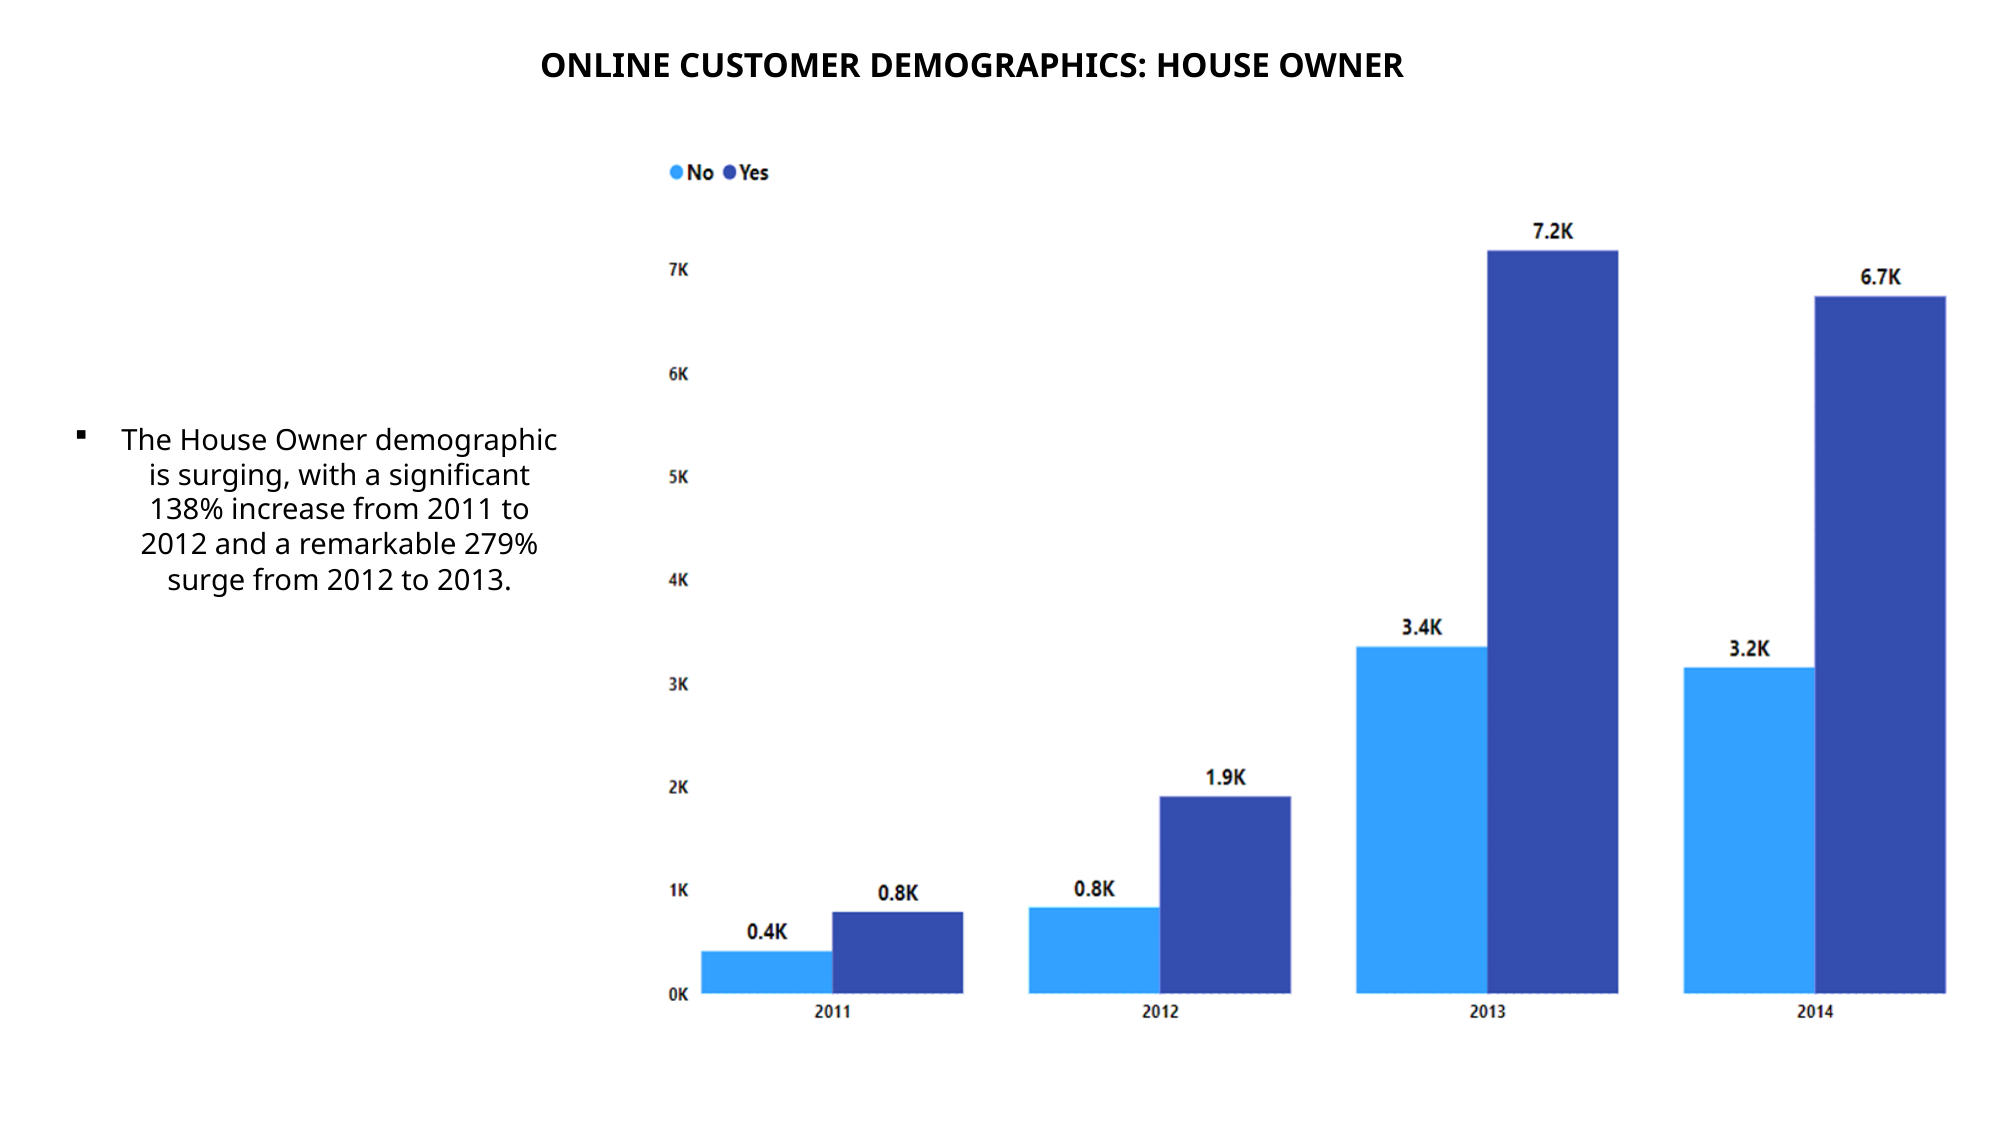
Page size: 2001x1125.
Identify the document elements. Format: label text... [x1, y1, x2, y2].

text_box Online customer demographics: house owner [51, 41, 1894, 120]
text_box The House Owner demographic is surging, with a significant 138% increase from 2011 to 2012 and a remarkable 279% surge from 2012 to 2013. [51, 413, 581, 604]
picture [661, 150, 1949, 1033]
